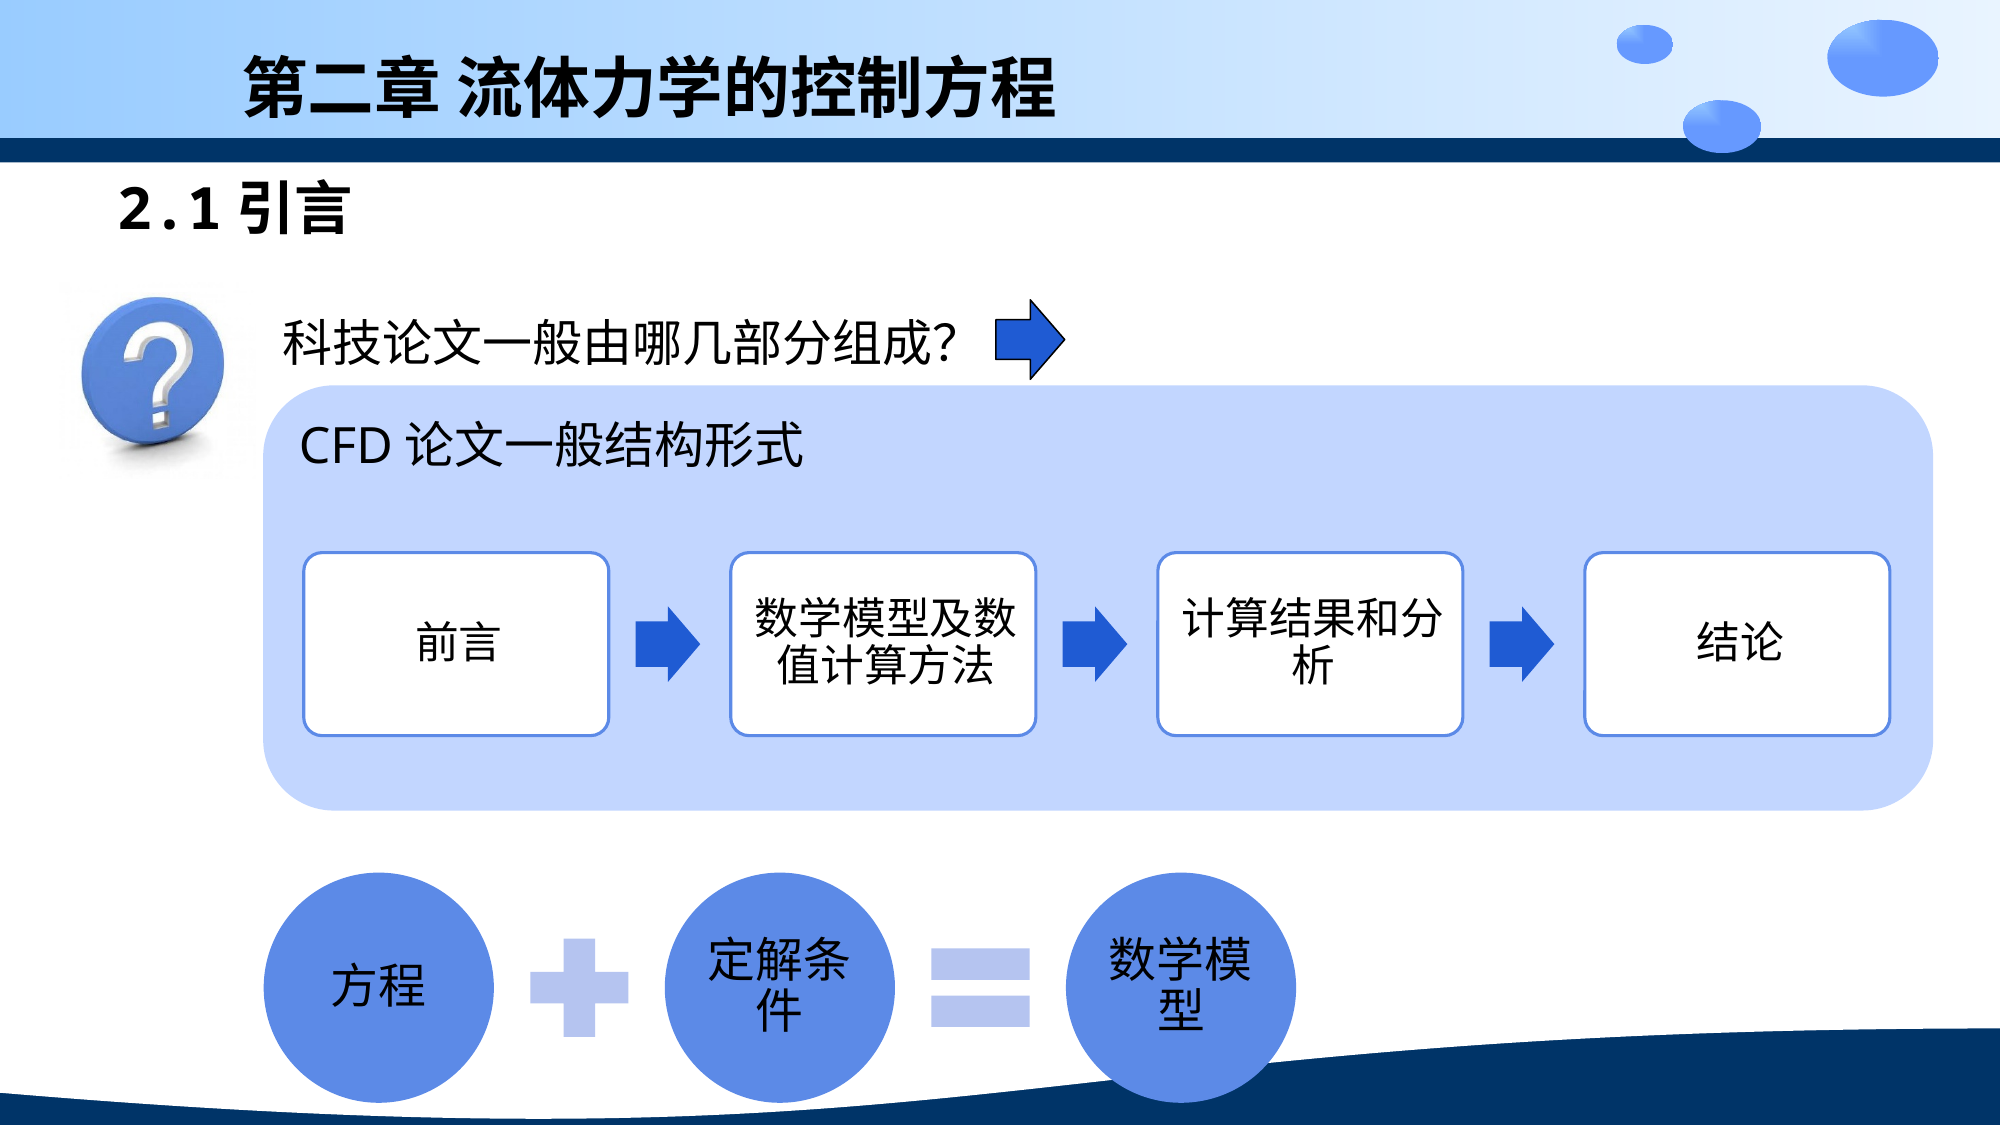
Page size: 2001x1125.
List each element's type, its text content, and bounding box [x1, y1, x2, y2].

text_box [995, 299, 1065, 380]
text_box 2.1引言 [102, 136, 1290, 262]
picture [59, 282, 256, 479]
text_box CFD论文一般结构形式 [263, 385, 1934, 805]
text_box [263, 798, 1297, 1125]
text_box 科技论文一般由哪几部分组成？ [267, 303, 997, 379]
title 第二章 流体力学的控制方程 [226, 3, 1414, 129]
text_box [302, 472, 1891, 816]
